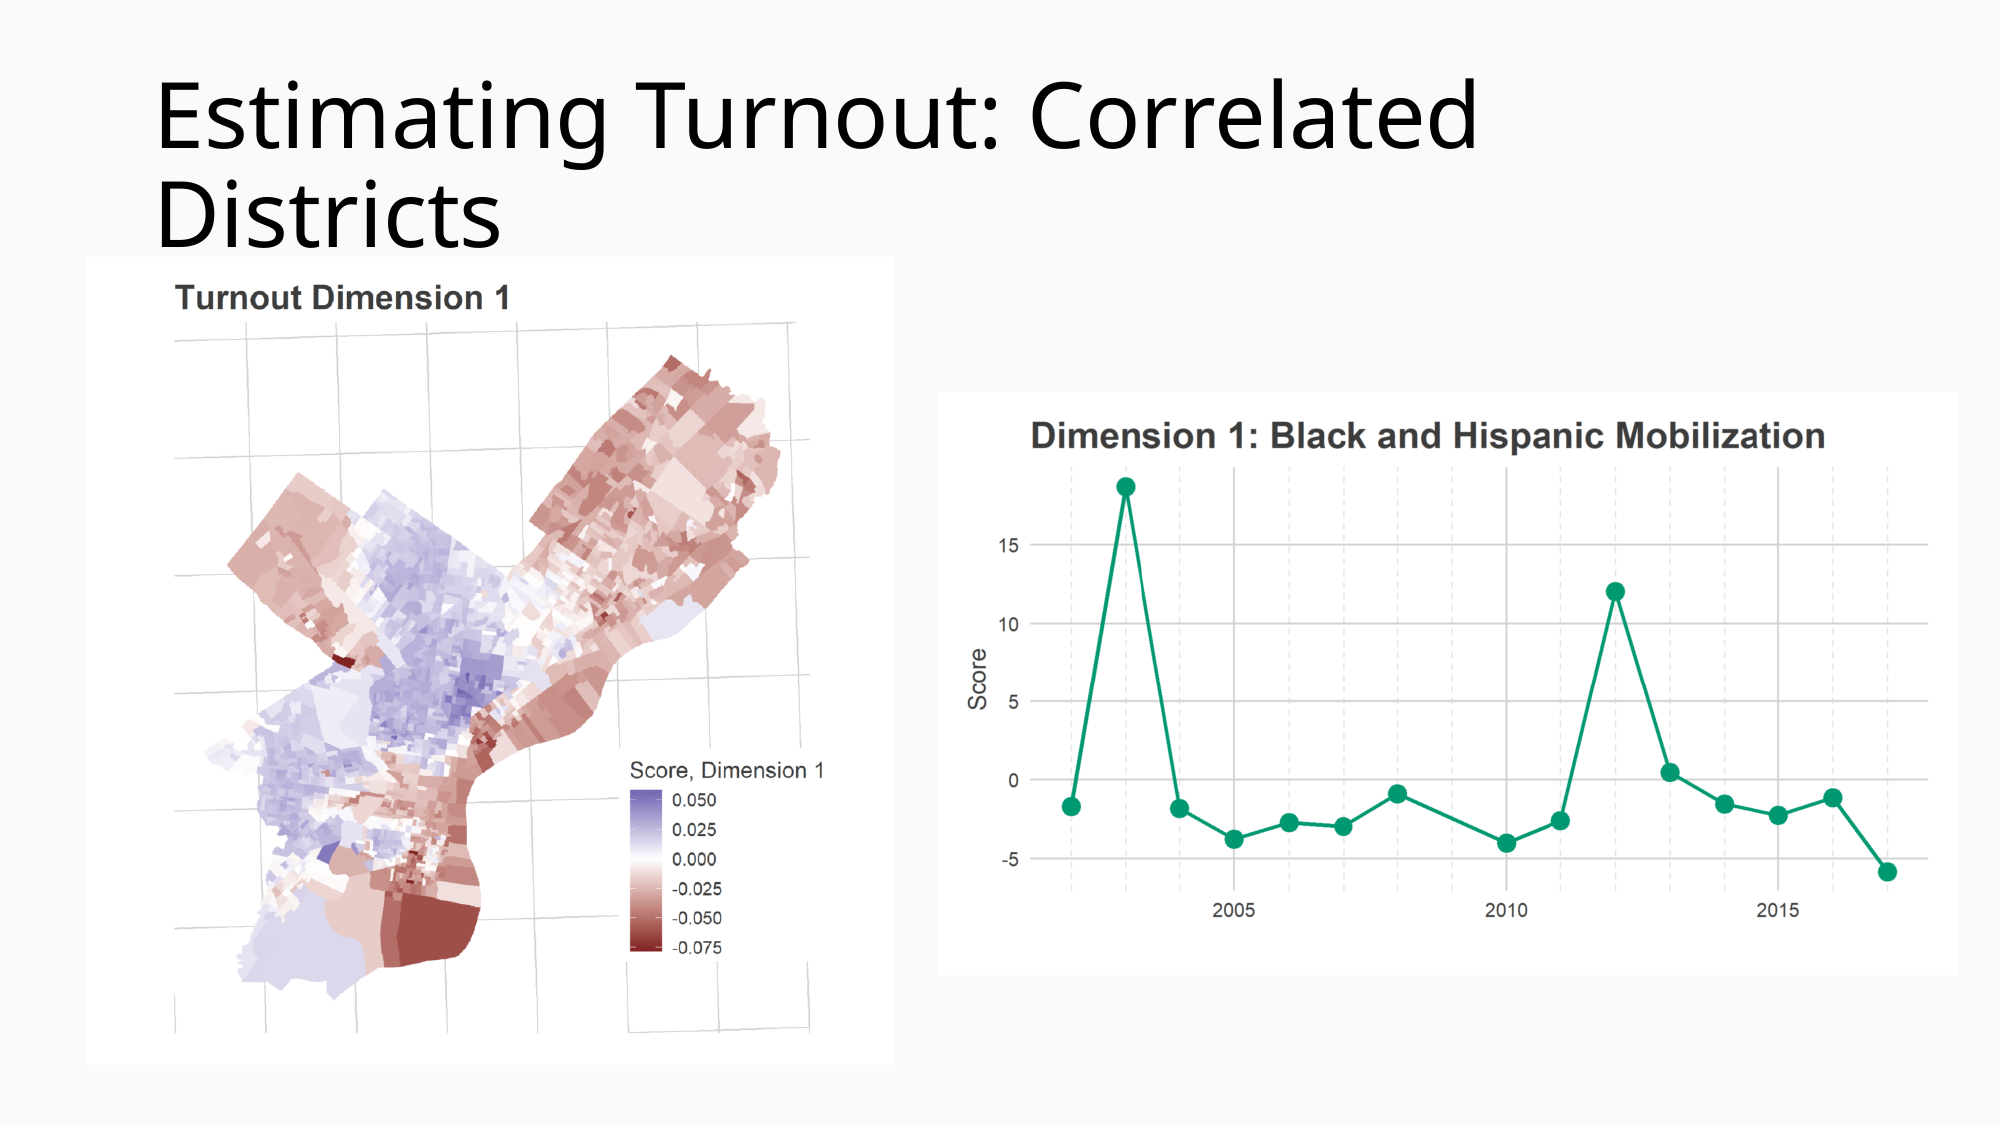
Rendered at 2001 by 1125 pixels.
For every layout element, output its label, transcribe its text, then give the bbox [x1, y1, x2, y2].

picture [84, 257, 893, 1065]
title Estimating Turnout: Correlated Districts [138, 59, 1864, 278]
picture [938, 392, 1957, 975]
